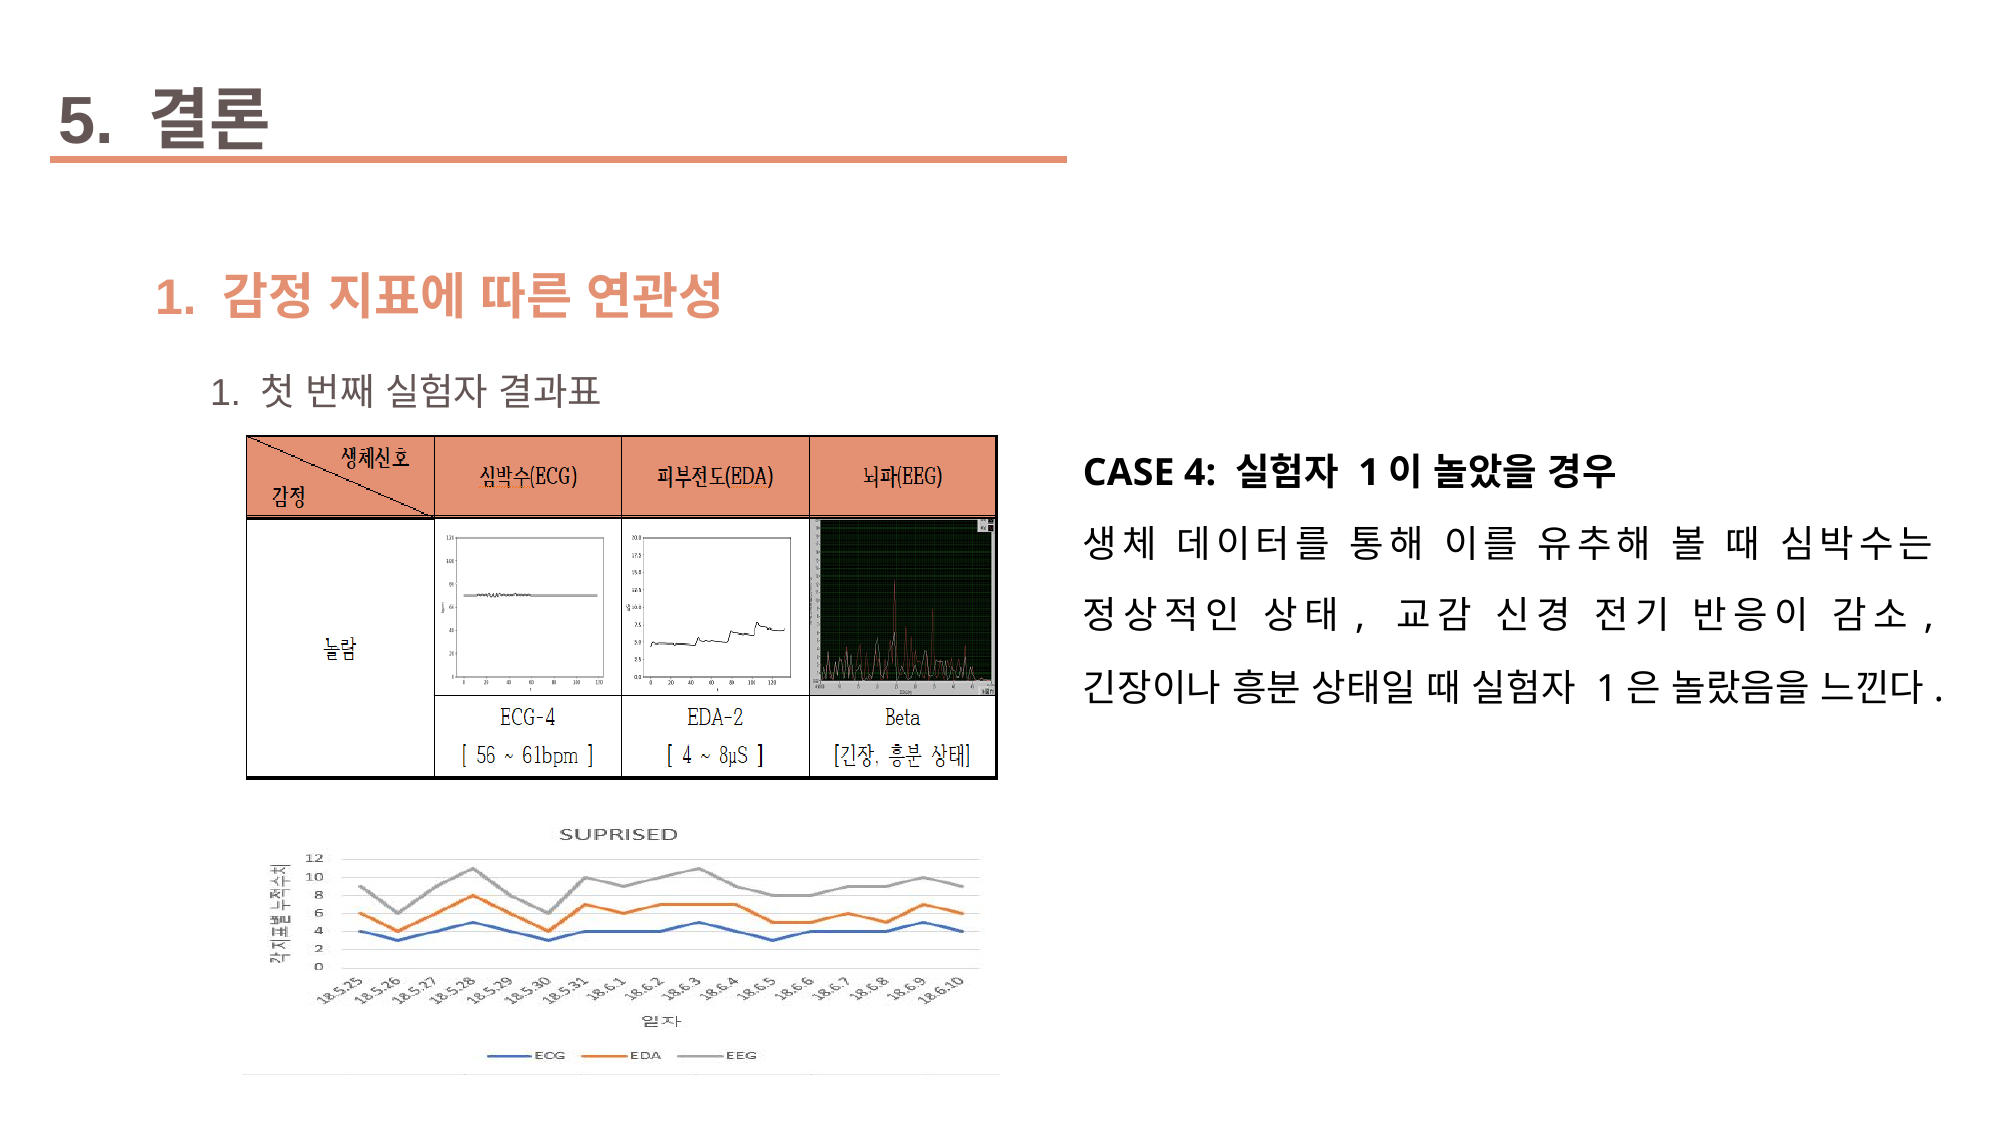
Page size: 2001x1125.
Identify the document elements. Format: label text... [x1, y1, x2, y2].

text_box 1. 감정 지표에 따른 연관성 [140, 256, 2000, 332]
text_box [45, 69, 1067, 166]
text_box CASE 4: 실험자 1이 놀았을 경우 생체 데이터를 통해 이를 유추해 볼 때 심박수는 정상적인 상태, 교감 신경 전기 반응이 감소, 긴장이나 흥분 상태일 때 실험자 1은 놀랐음을 느낀다. [948, 413, 1949, 716]
picture [242, 432, 1000, 784]
picture [242, 819, 1000, 1075]
text_box 1. 첫 번째 실험자 결과표 [195, 338, 1962, 421]
